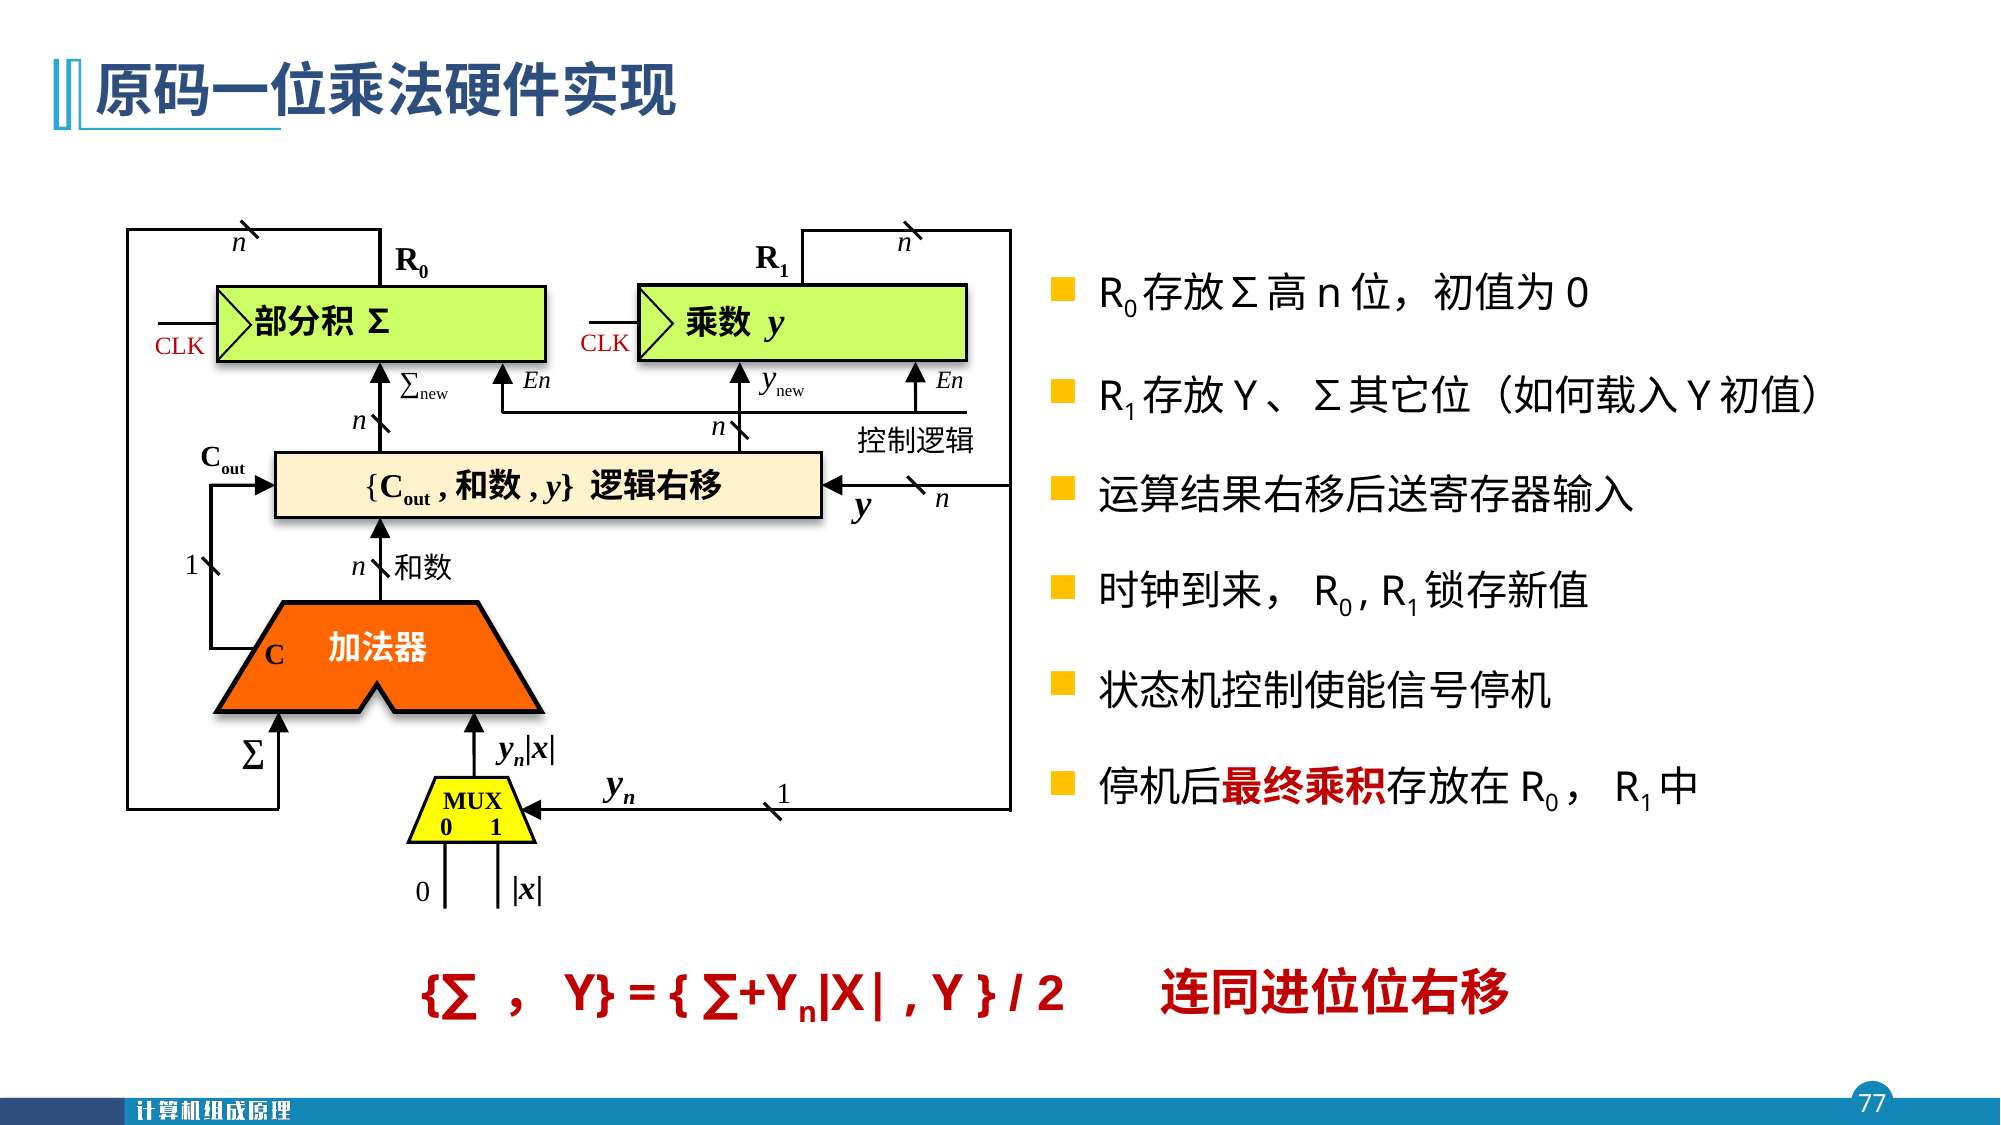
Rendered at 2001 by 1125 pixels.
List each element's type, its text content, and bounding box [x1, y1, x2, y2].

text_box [1011, 356, 1020, 497]
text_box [520, 214, 1011, 821]
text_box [502, 368, 520, 497]
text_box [327, 517, 467, 603]
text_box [391, 711, 609, 909]
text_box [380, 355, 466, 453]
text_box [161, 430, 276, 649]
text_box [380, 602, 520, 712]
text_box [380, 229, 520, 368]
text_box {∑ ，Y} = { ∑+Yn|X| , Y } / 2 连同进位位右移 [406, 939, 1882, 1037]
title 原码一位乘法硬件实现 [80, 42, 1805, 144]
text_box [127, 214, 380, 810]
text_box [380, 452, 520, 518]
list R0存放∑高n位，初值为0 R1存放Y、∑其它位（如何载入Y初值） 运算结果右移后送寄存器输入 时钟到来，R0 , R1锁存新值 状态机控制使能信号停机 停机后最终乘积存放在R0，R1中 [1032, 230, 1892, 833]
